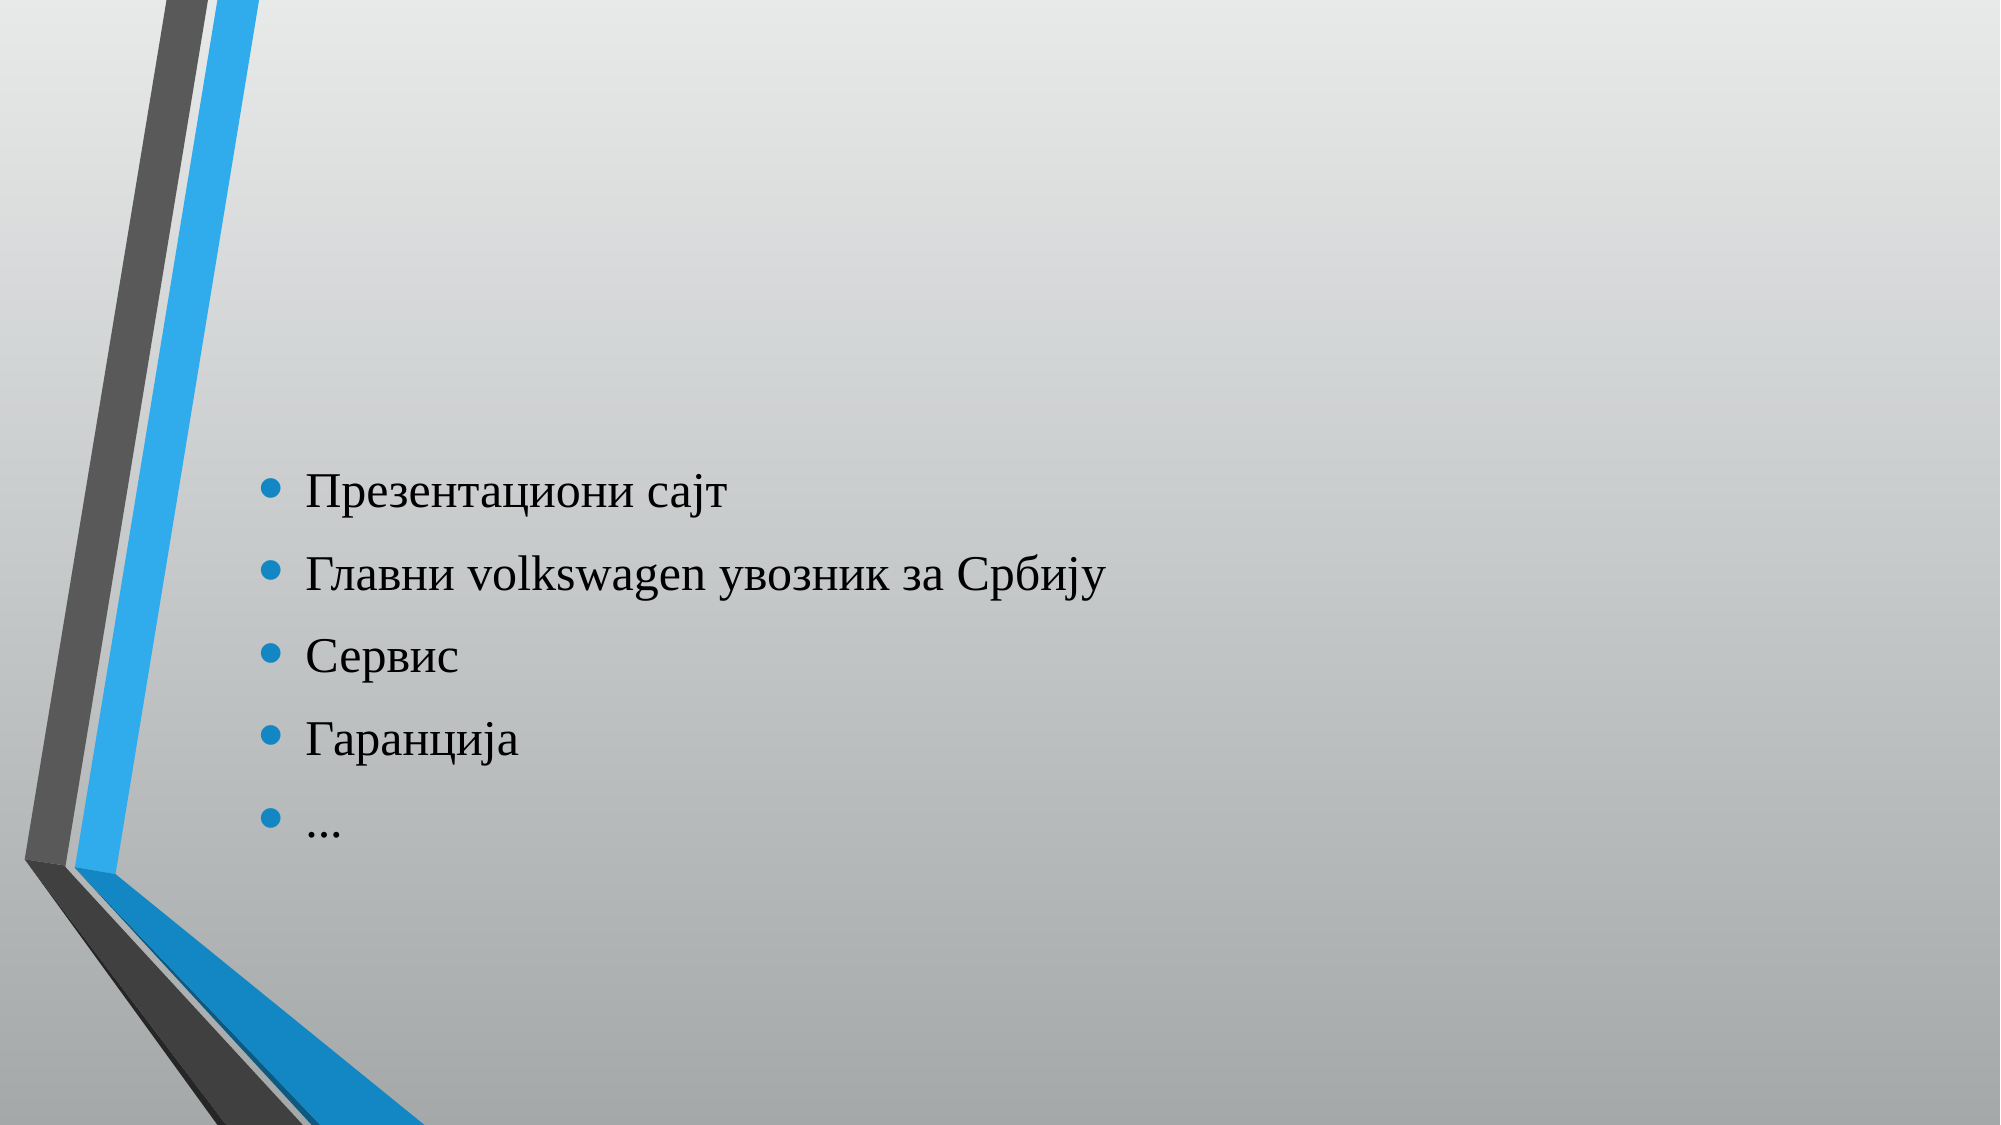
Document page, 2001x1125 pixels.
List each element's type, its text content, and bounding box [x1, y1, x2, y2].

list Презентациони сајт Главни volkswagen увозник за Србију Сервис Гаранција ... [243, 437, 1887, 950]
